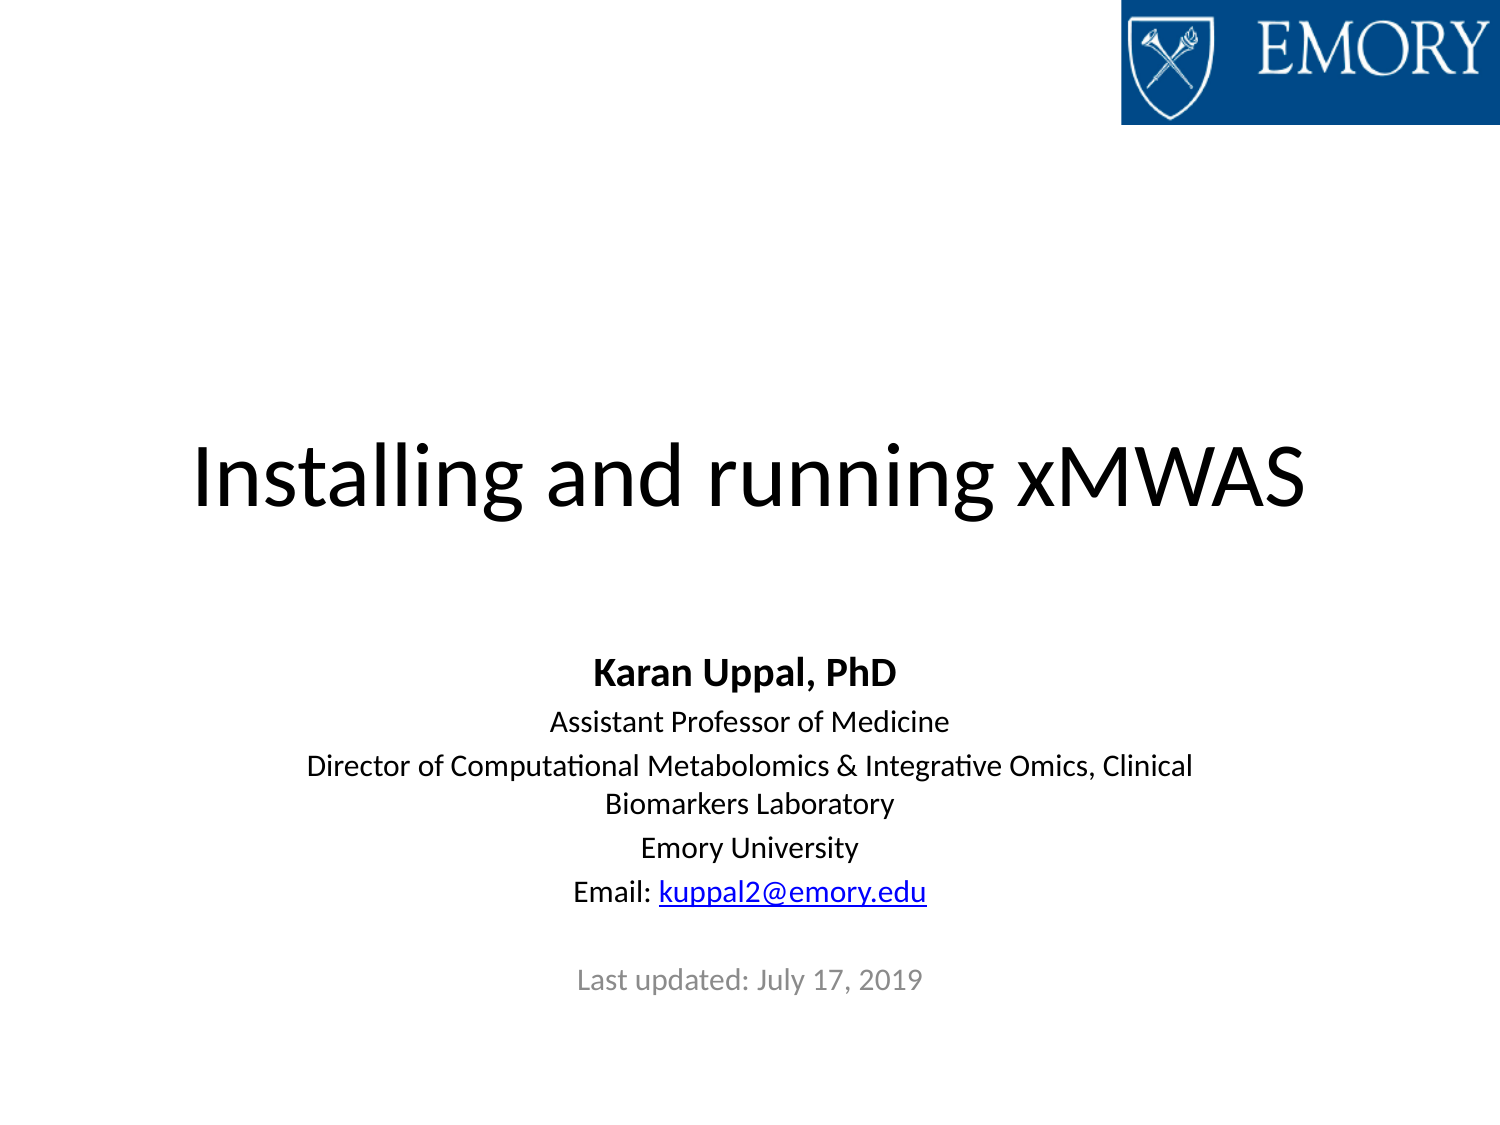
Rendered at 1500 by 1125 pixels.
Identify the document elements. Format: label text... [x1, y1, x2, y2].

title Installing and running xMWAS [112, 349, 1388, 591]
subtitle Karan Uppal, PhD Assistant Professor of Medicine Director of Computational Metabolomics & Integrative Omics, Clinical Biomarkers Laboratory Emory University Email: kuppal2@emory.edu Last updated: July 17, 2019 [225, 637, 1275, 1013]
picture [1121, 0, 1500, 126]
